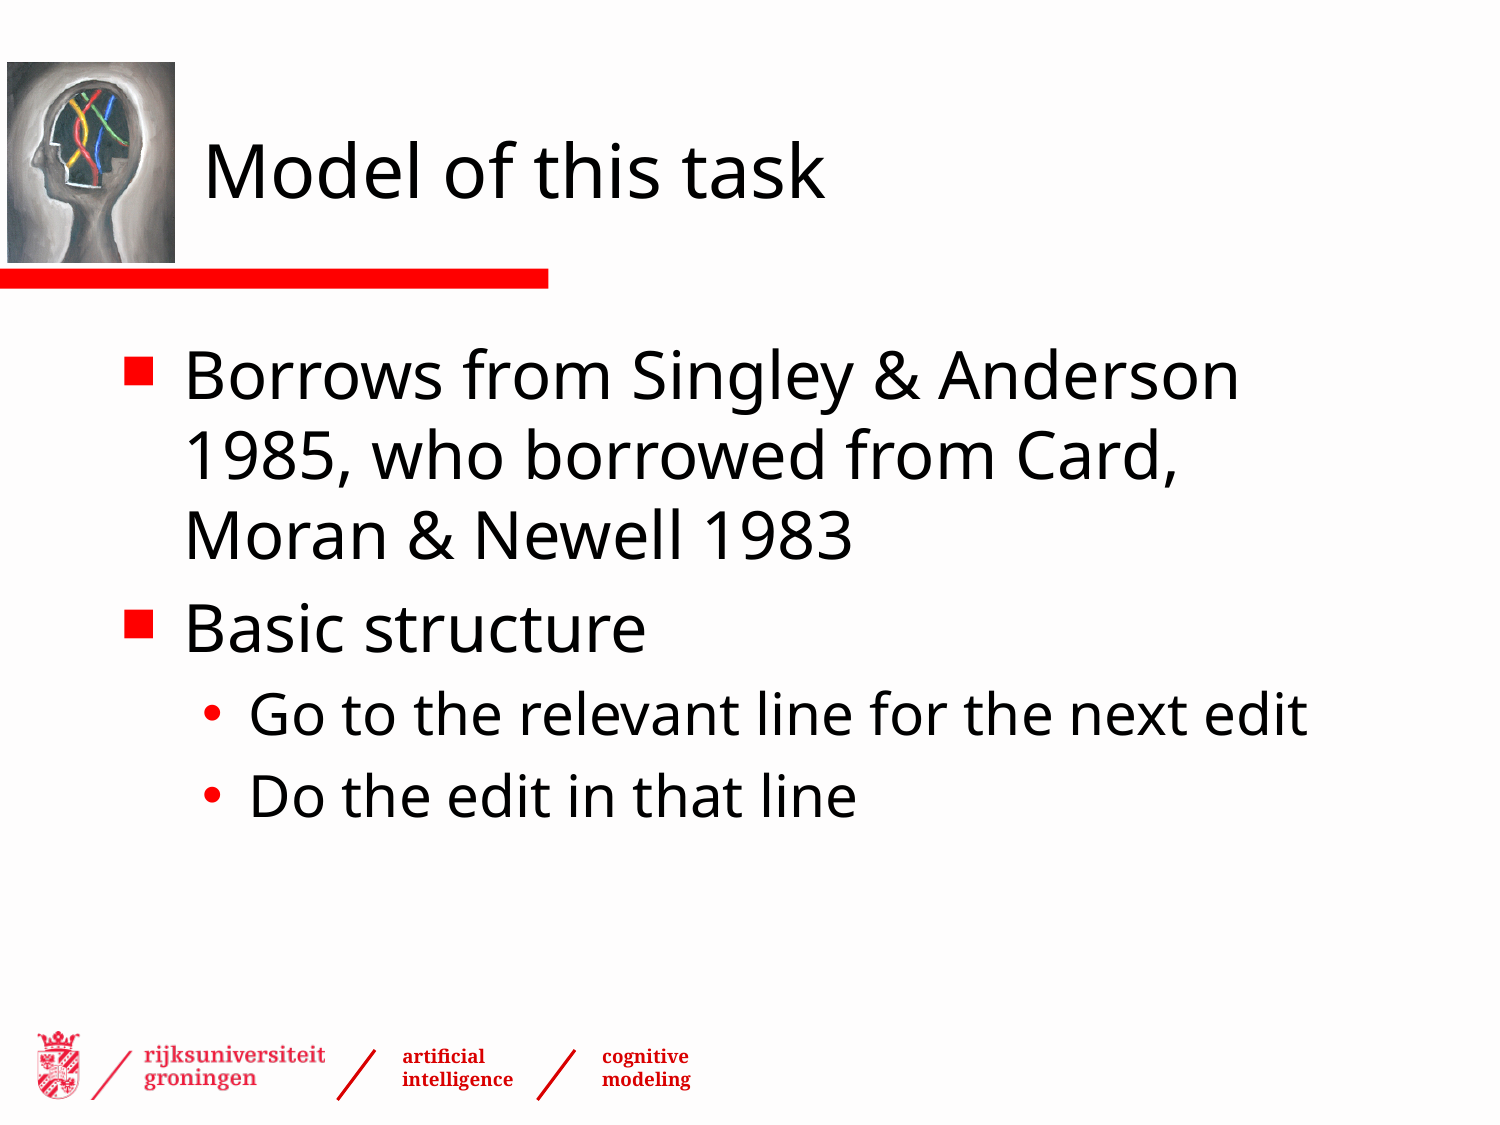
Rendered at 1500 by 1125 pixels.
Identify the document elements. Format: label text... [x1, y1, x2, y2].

title Model of this task [187, 74, 1463, 263]
picture [7, 62, 175, 263]
list Borrows from Singley & Anderson 1985, who borrowed from Card, Moran & Newell 1983 Basic structure Go to the relevant line for the next edit Do the edit in that line [112, 324, 1388, 1001]
